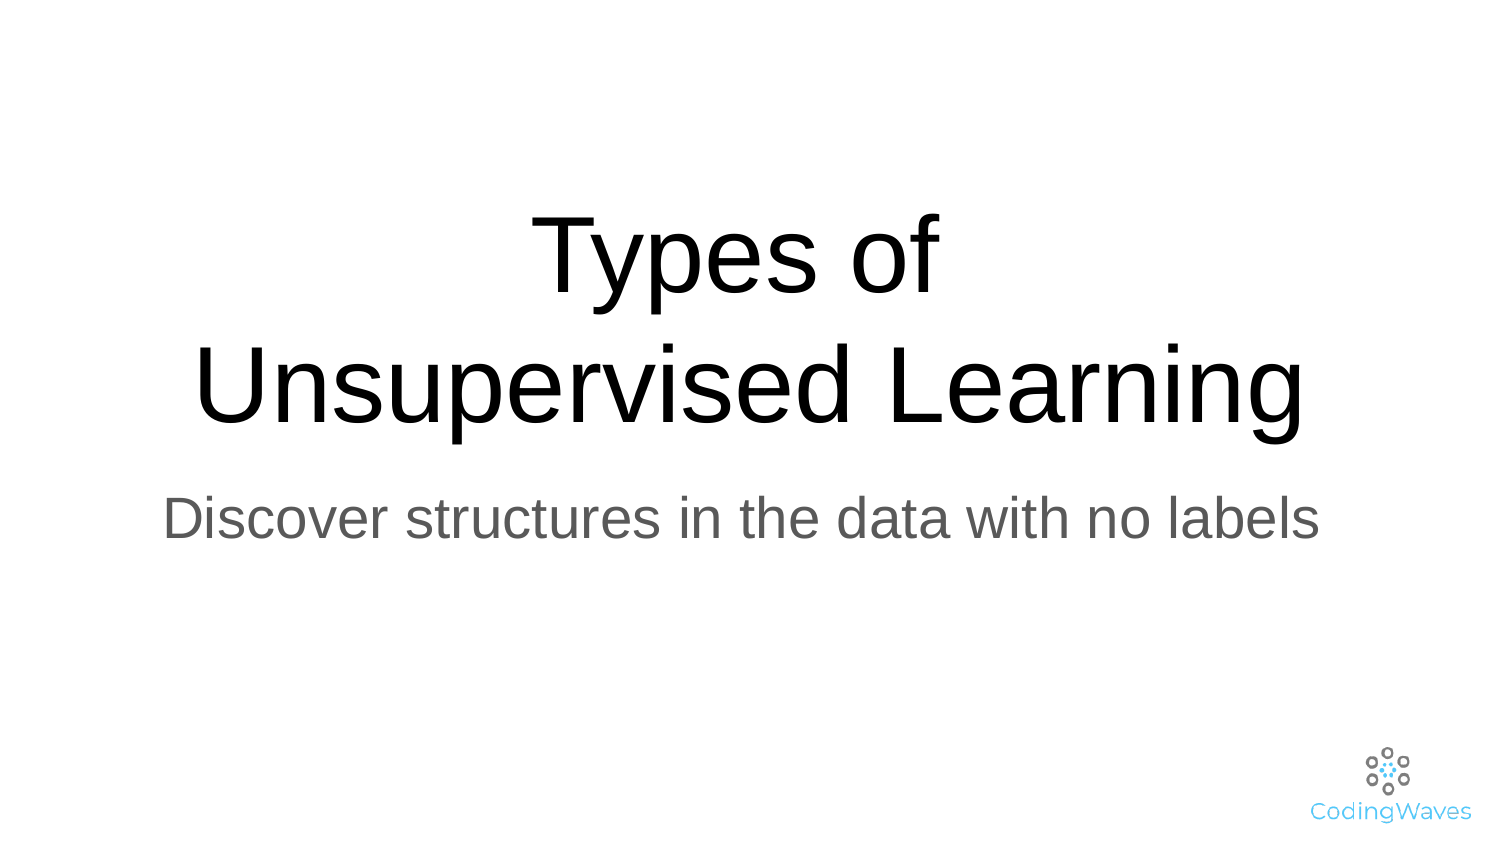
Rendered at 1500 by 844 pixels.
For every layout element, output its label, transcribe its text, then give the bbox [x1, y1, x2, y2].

title Types of Unsupervised Learning [51, 122, 1449, 459]
subtitle Discover structures in the data with no labels [51, 464, 1449, 595]
picture [1306, 740, 1480, 830]
